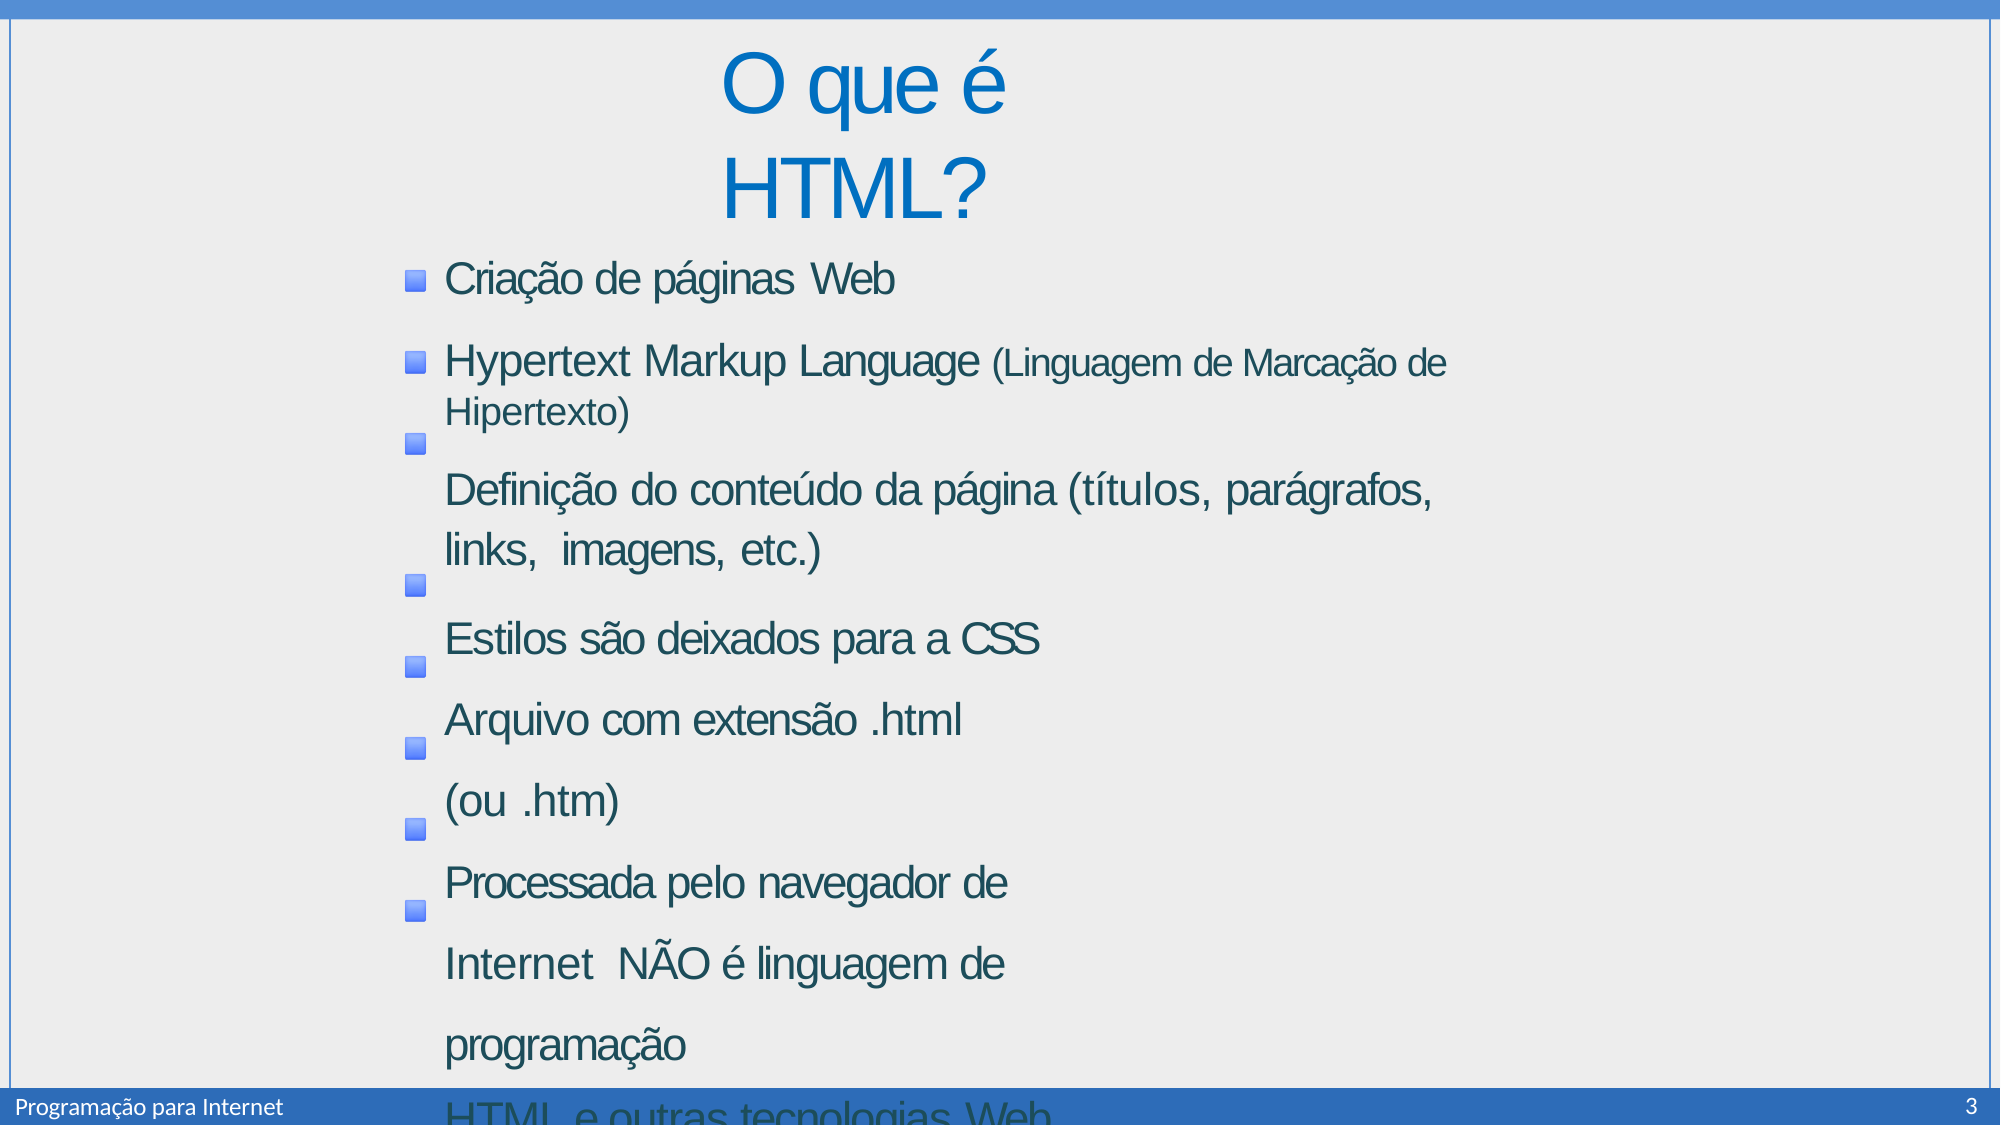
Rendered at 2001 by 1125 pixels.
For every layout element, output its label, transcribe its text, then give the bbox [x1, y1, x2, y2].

text_box Criação de páginas Web Hypertext Markup Language (Linguagem de Marcação de Hipertexto) Definição do conteúdo da página (títulos, parágrafos, links, imagens, etc.) Estilos são deixados para a CSS Arquivo com extensão .html (ou .htm) Processada pelo navegador de Internet NÃO é linguagem de programação HTML e outras tecnologias Web [442, 220, 1639, 1125]
text_box [400, 430, 430, 461]
text_box [400, 734, 430, 766]
text_box [400, 897, 430, 928]
text_box [400, 815, 430, 847]
text_box [400, 267, 430, 298]
text_box Programação para Internet [12, 1094, 291, 1121]
text_box 3 [1959, 1093, 1985, 1120]
text_box [400, 348, 430, 380]
title O que é HTML? [718, 24, 1282, 237]
text_box [400, 571, 430, 603]
text_box [400, 653, 430, 684]
